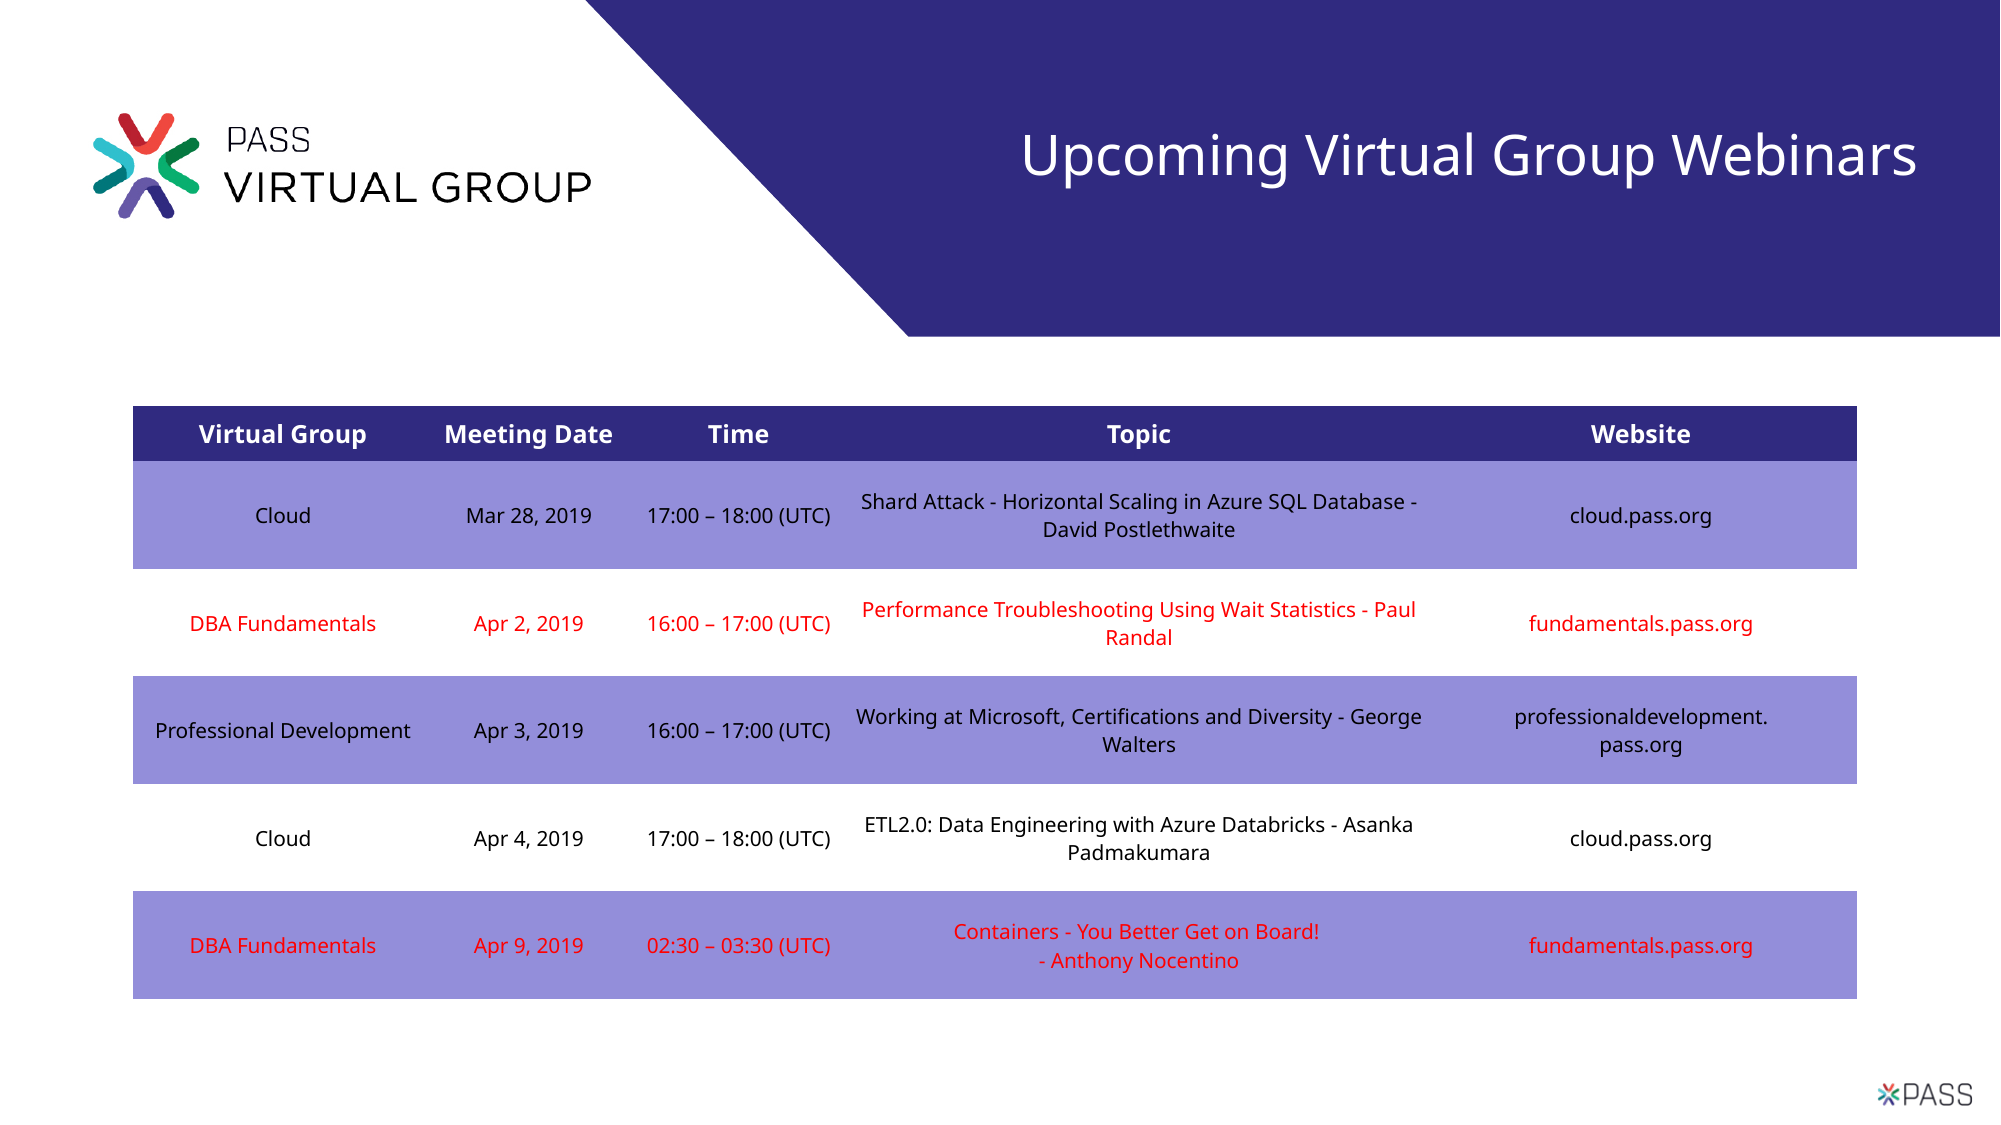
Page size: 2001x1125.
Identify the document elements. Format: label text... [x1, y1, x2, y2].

picture [1863, 1079, 1987, 1110]
table_cell cloud.pass.org [1425, 461, 1857, 569]
table_cell Cloud [133, 465, 434, 569]
table_header Topic [853, 406, 1425, 461]
table_cell Mar 28, 2019 [434, 465, 624, 569]
table_cell professionaldevelopment. pass.org [1425, 676, 1857, 784]
table_cell Professional Development [133, 676, 434, 784]
table_cell cloud.pass.org [1425, 784, 1857, 891]
table_cell DBA Fundamentals [133, 891, 434, 999]
table_header Time [637, 406, 853, 461]
table_cell Shard Attack - Horizontal Scaling in Azure SQL Database - David Postlethwaite [853, 461, 1425, 569]
table_cell Apr 9, 2019 [434, 891, 624, 999]
table_cell Apr 3, 2019 [434, 676, 624, 784]
picture [50, 0, 634, 458]
table_cell 17:00 – 18:00 (UTC) [624, 784, 853, 891]
table_cell fundamentals.pass.org [1425, 569, 1857, 676]
table_cell DBA Fundamentals [133, 569, 434, 676]
text_box [638, 0, 2000, 339]
table_cell ETL2.0: Data Engineering with Azure Databricks - Asanka Padmakumara [853, 784, 1425, 891]
table_cell 17:00 – 18:00 (UTC) [624, 461, 853, 569]
table_cell 16:00 – 17:00 (UTC) [624, 569, 853, 676]
table_cell Cloud [133, 784, 434, 891]
table_cell 02:30 – 03:30 (UTC) [624, 891, 853, 999]
table_cell Apr 4, 2019 [434, 784, 624, 891]
table_cell Working at Microsoft, Certifications and Diversity - George Walters [853, 676, 1425, 784]
table_cell Containers - You Better Get on Board! - Anthony Nocentino [853, 891, 1425, 999]
table_cell fundamentals.pass.org [1425, 891, 1857, 999]
table_cell Performance Troubleshooting Using Wait Statistics - Paul Randal [853, 569, 1425, 676]
table_cell 16:00 – 17:00 (UTC) [624, 676, 853, 784]
text_box Upcoming Virtual Group Webinars [986, 113, 1933, 261]
table_header Website [1425, 406, 1857, 461]
table_cell Apr 2, 2019 [434, 569, 624, 676]
